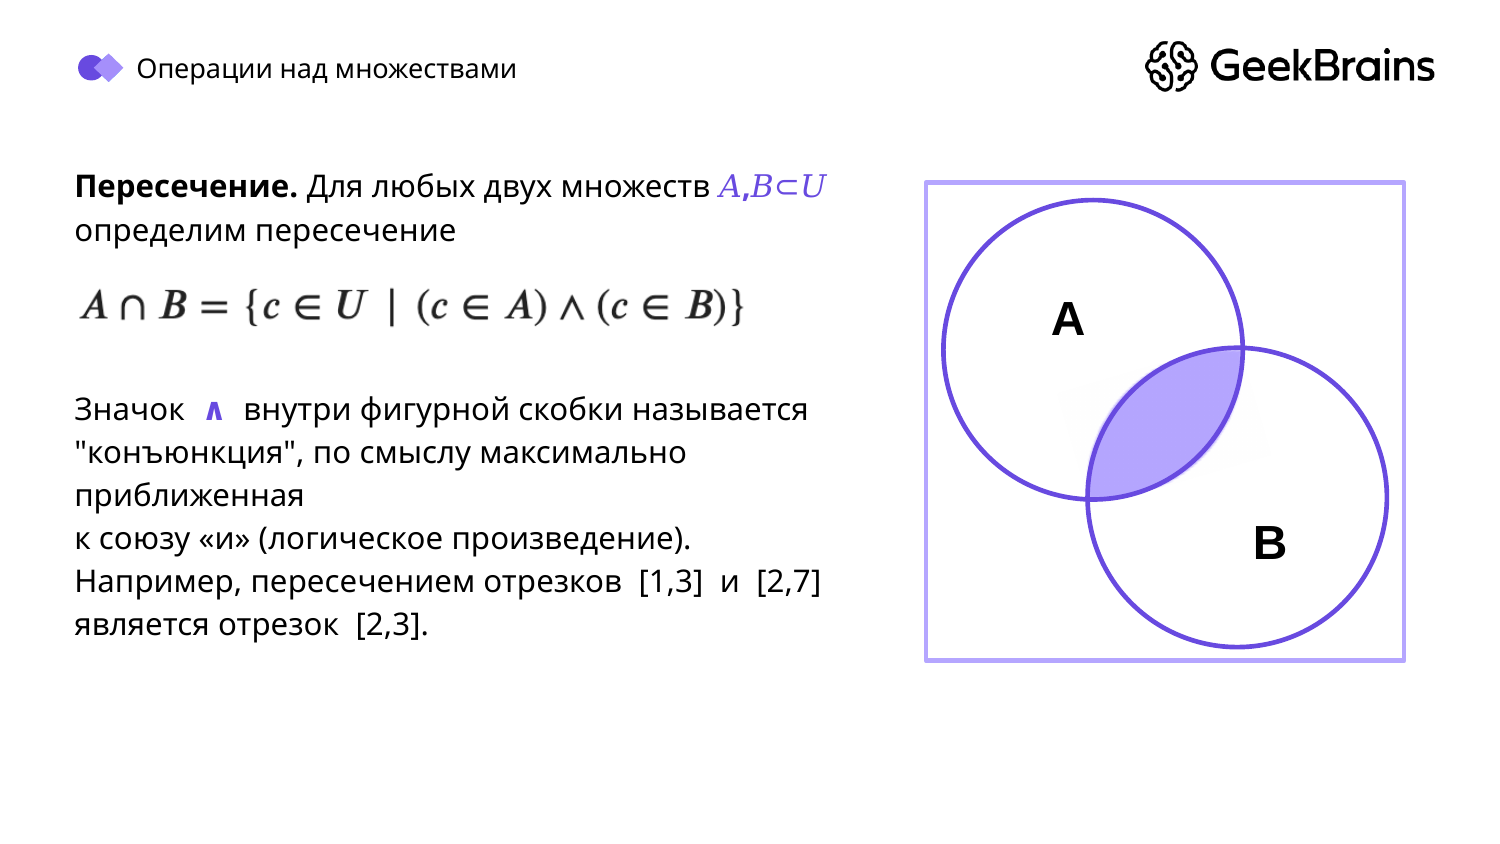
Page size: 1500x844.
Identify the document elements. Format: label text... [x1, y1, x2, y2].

text_box Пересечение. Для любых двух множеств 𝐴,𝐵⊂𝑈 определим пересечение Значок ∧ внутри фигурной скобки называется "конъюнкция", по смыслу максимально приближенная к союзу «и» (логическое произведение). Например, пересечением отрезков [1,3] и [2,7] является отрезок [2,3]. [74, 154, 838, 648]
title Операции над множествами [134, 39, 796, 83]
text_box [926, 182, 1405, 661]
text_box [78, 54, 102, 81]
picture [1069, 364, 1259, 484]
text_box [93, 53, 124, 82]
picture [1145, 39, 1435, 93]
text_box A [1050, 272, 1081, 336]
text_box B [1252, 496, 1283, 560]
picture [74, 279, 751, 337]
